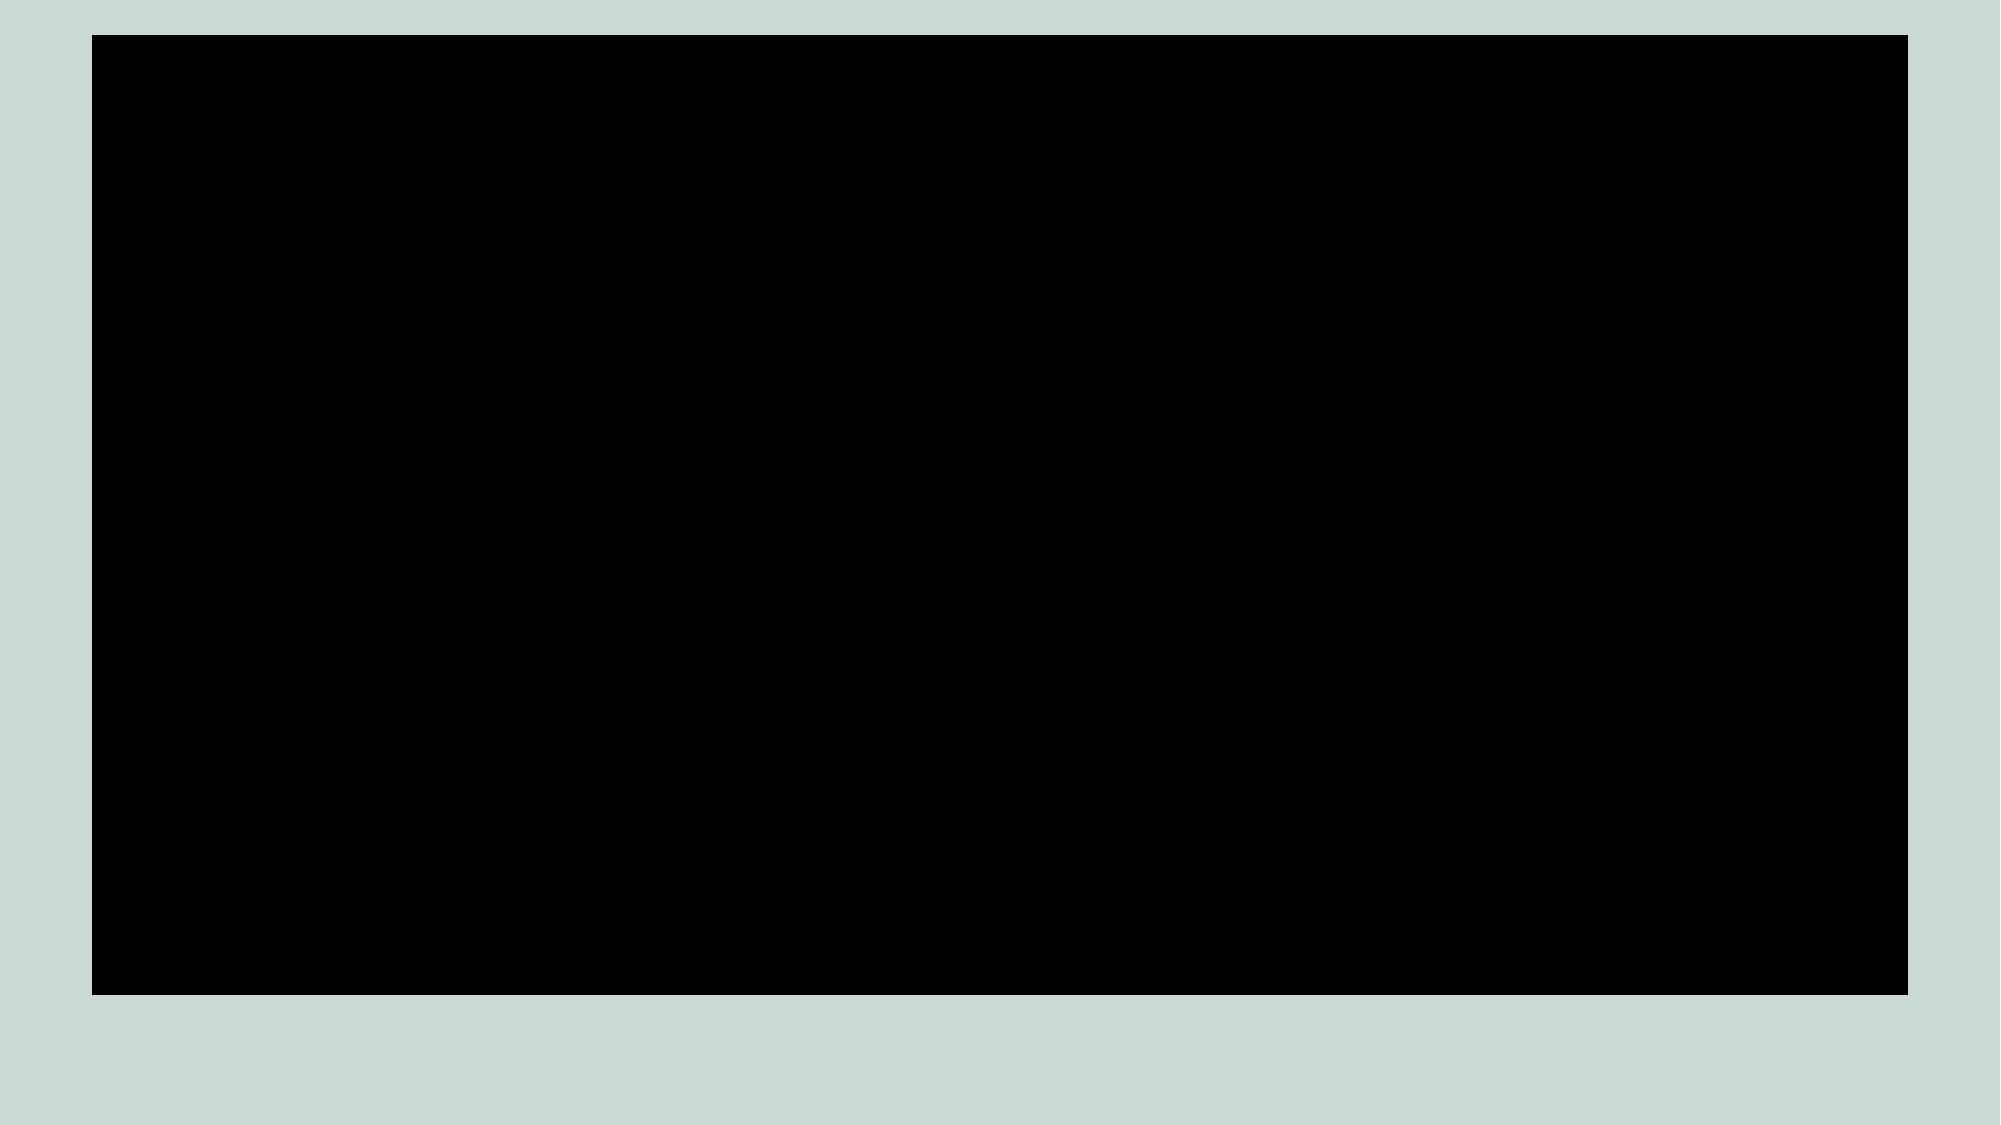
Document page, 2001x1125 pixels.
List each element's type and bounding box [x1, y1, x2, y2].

text_box [91, 34, 1909, 996]
